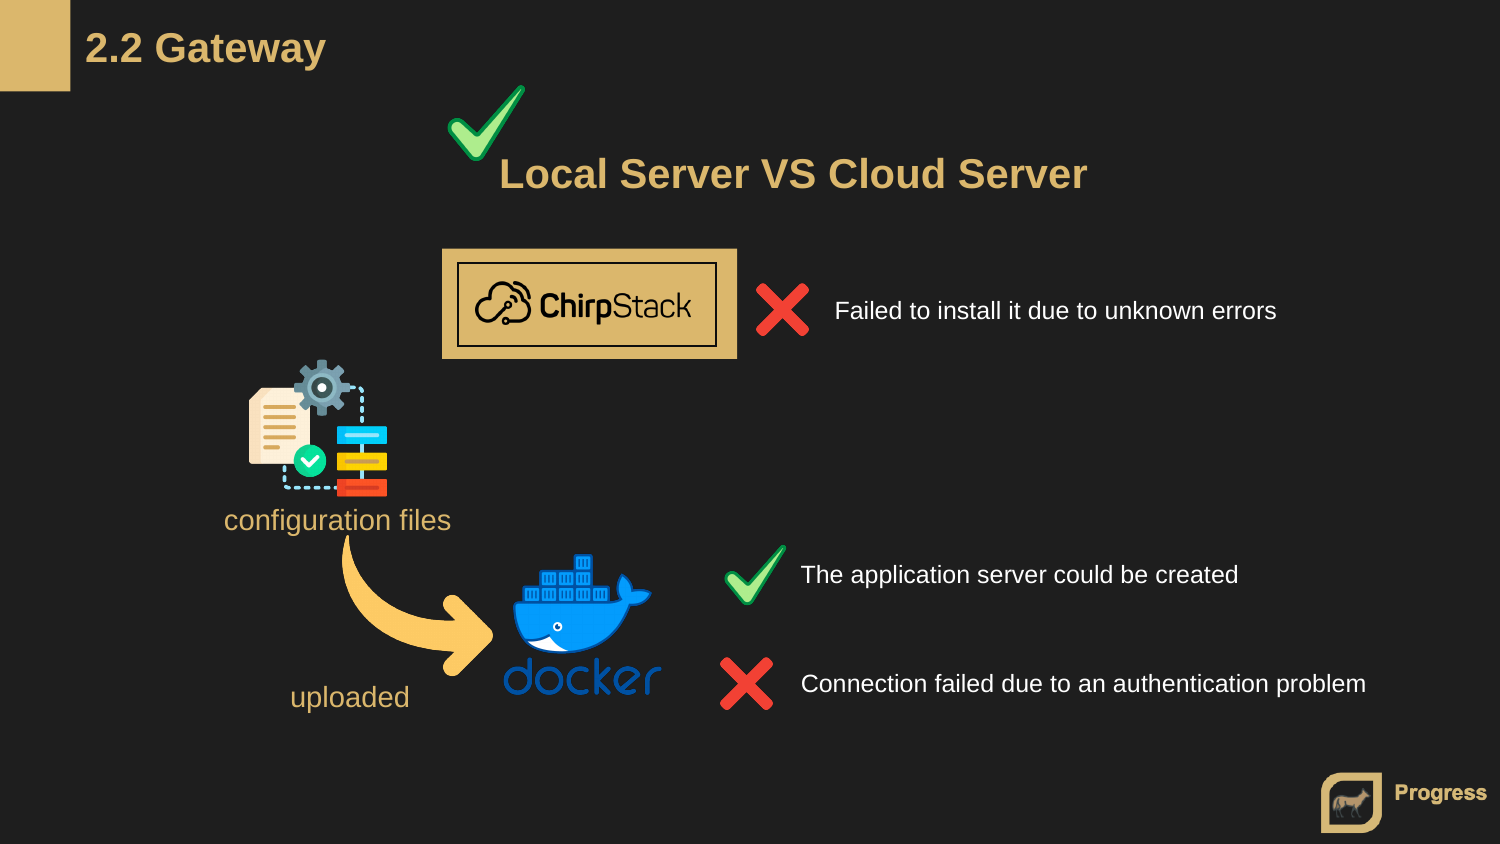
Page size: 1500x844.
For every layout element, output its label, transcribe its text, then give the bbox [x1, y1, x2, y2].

text_box configuration files [183, 485, 493, 551]
text_box [0, 0, 71, 92]
text_box uploaded [195, 663, 505, 729]
picture [249, 359, 387, 497]
picture [475, 281, 691, 325]
picture [1304, 760, 1500, 844]
text_box [457, 263, 716, 346]
text_box The application server could be created [795, 551, 1332, 597]
picture [756, 283, 809, 337]
text_box 2.2 Gateway [71, 12, 522, 78]
picture [342, 530, 712, 697]
text_box [442, 248, 738, 359]
text_box Failed to install it due to unknown errors [819, 287, 1323, 333]
picture [720, 538, 791, 610]
text_box Local Server VS Cloud Server [414, 139, 1174, 205]
text_box Connection failed due to an authentication problem [778, 660, 1422, 706]
picture [441, 78, 531, 168]
picture [720, 656, 773, 710]
